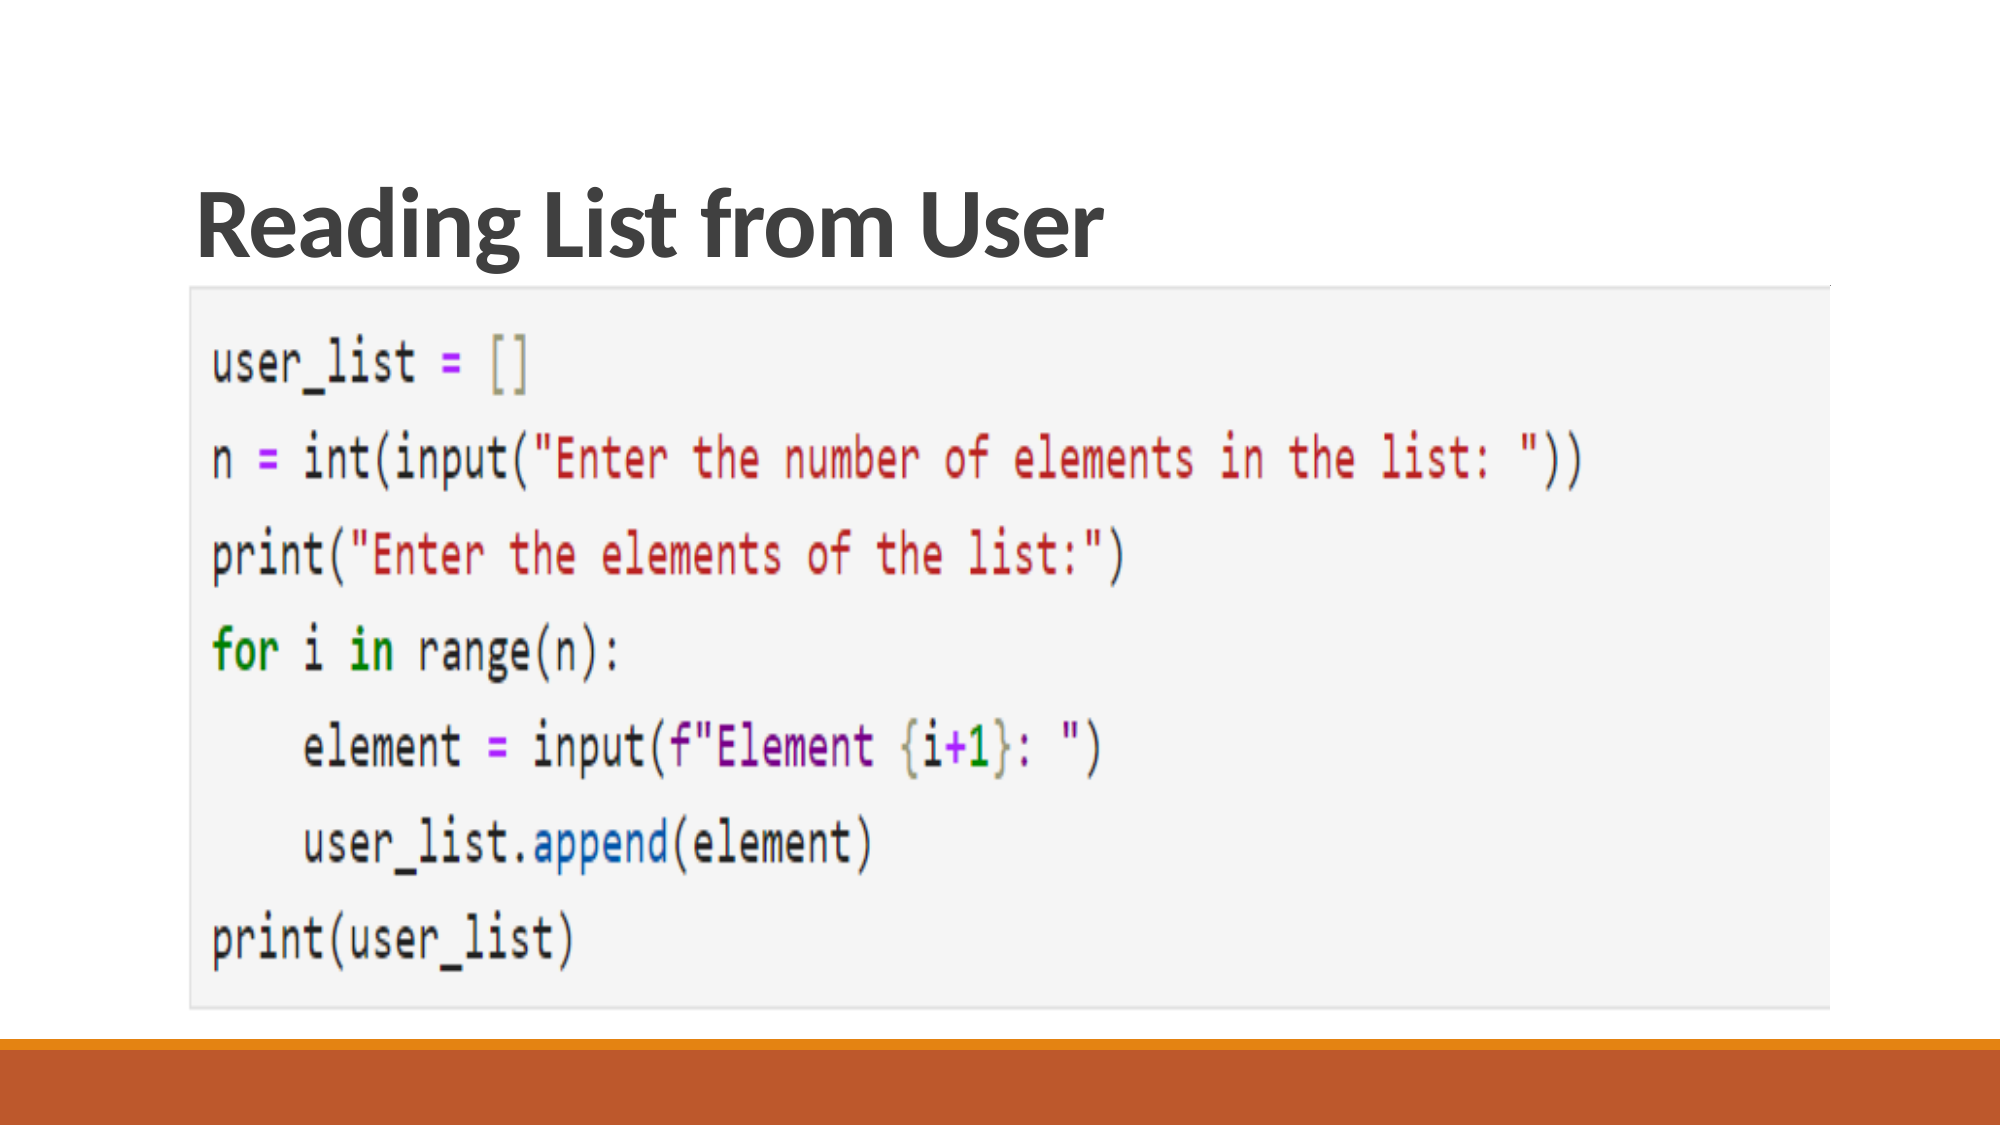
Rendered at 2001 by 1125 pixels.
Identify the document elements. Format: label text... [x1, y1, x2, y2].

title Reading List from User [180, 47, 1830, 283]
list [179, 284, 1831, 1018]
